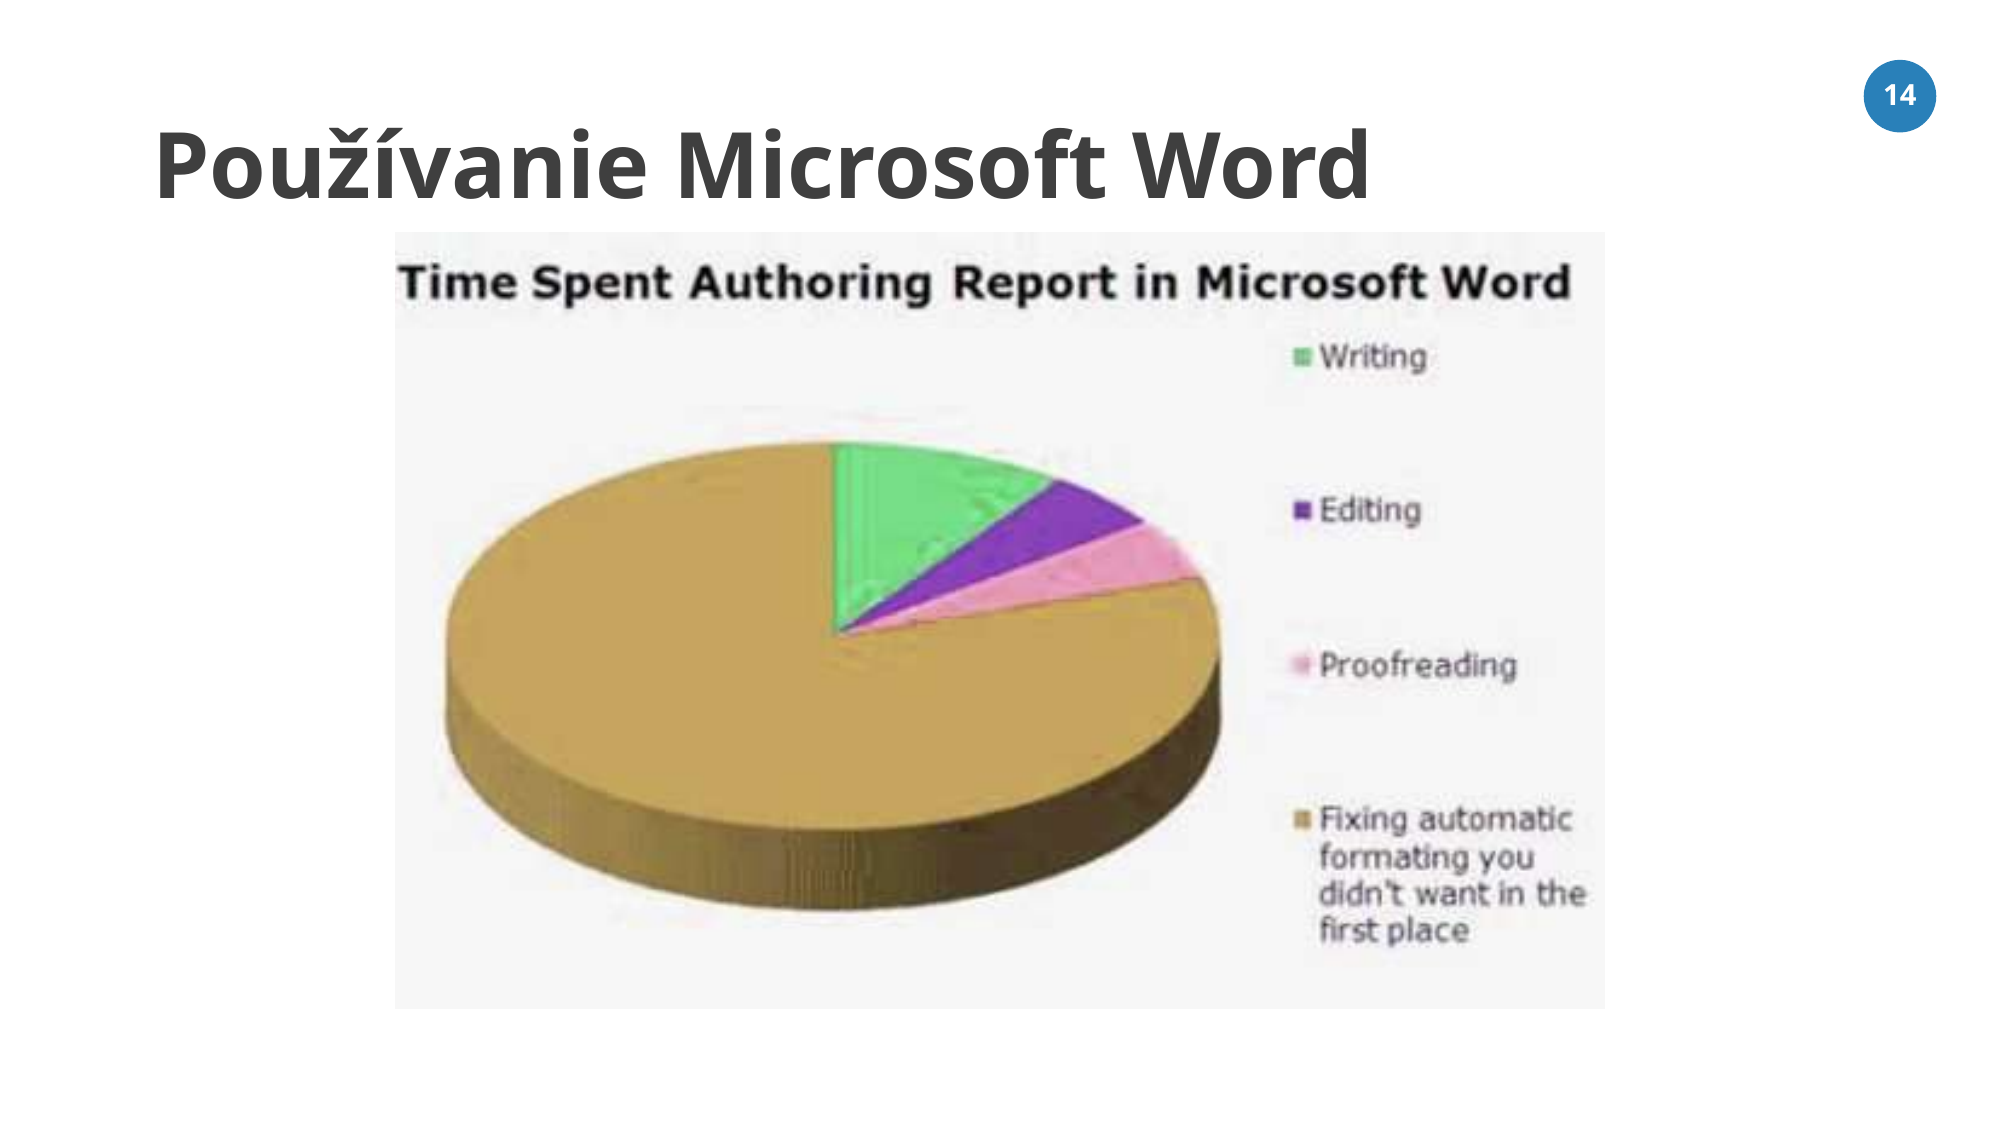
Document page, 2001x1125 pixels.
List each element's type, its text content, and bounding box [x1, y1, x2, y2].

slide_number 14 [1847, 66, 1953, 127]
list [395, 232, 1605, 1009]
title Používanie Microsoft Word [137, 59, 1863, 278]
